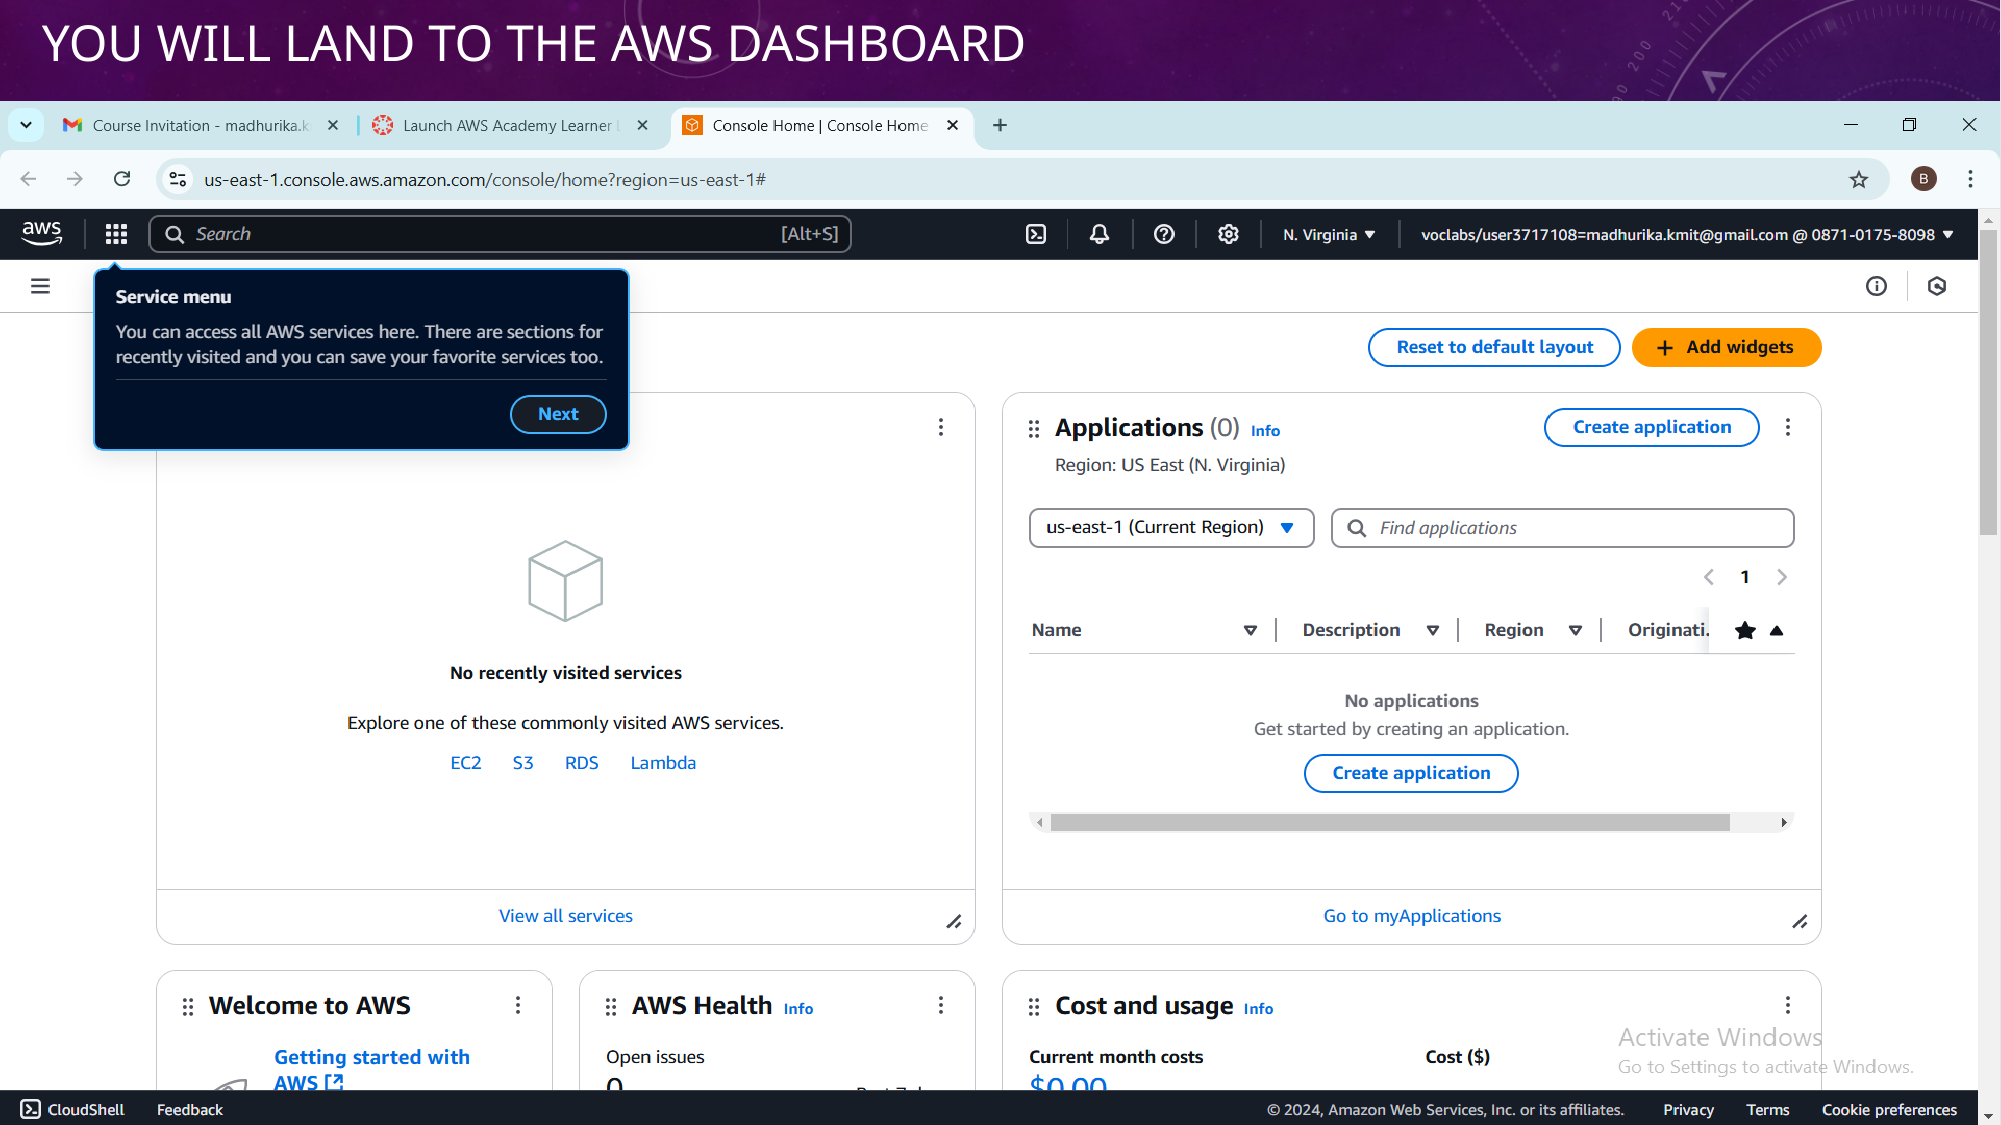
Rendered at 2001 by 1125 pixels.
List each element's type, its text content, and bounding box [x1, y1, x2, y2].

picture [0, 0, 2001, 1125]
title You will land to the AWS dashboard [26, 4, 1689, 80]
